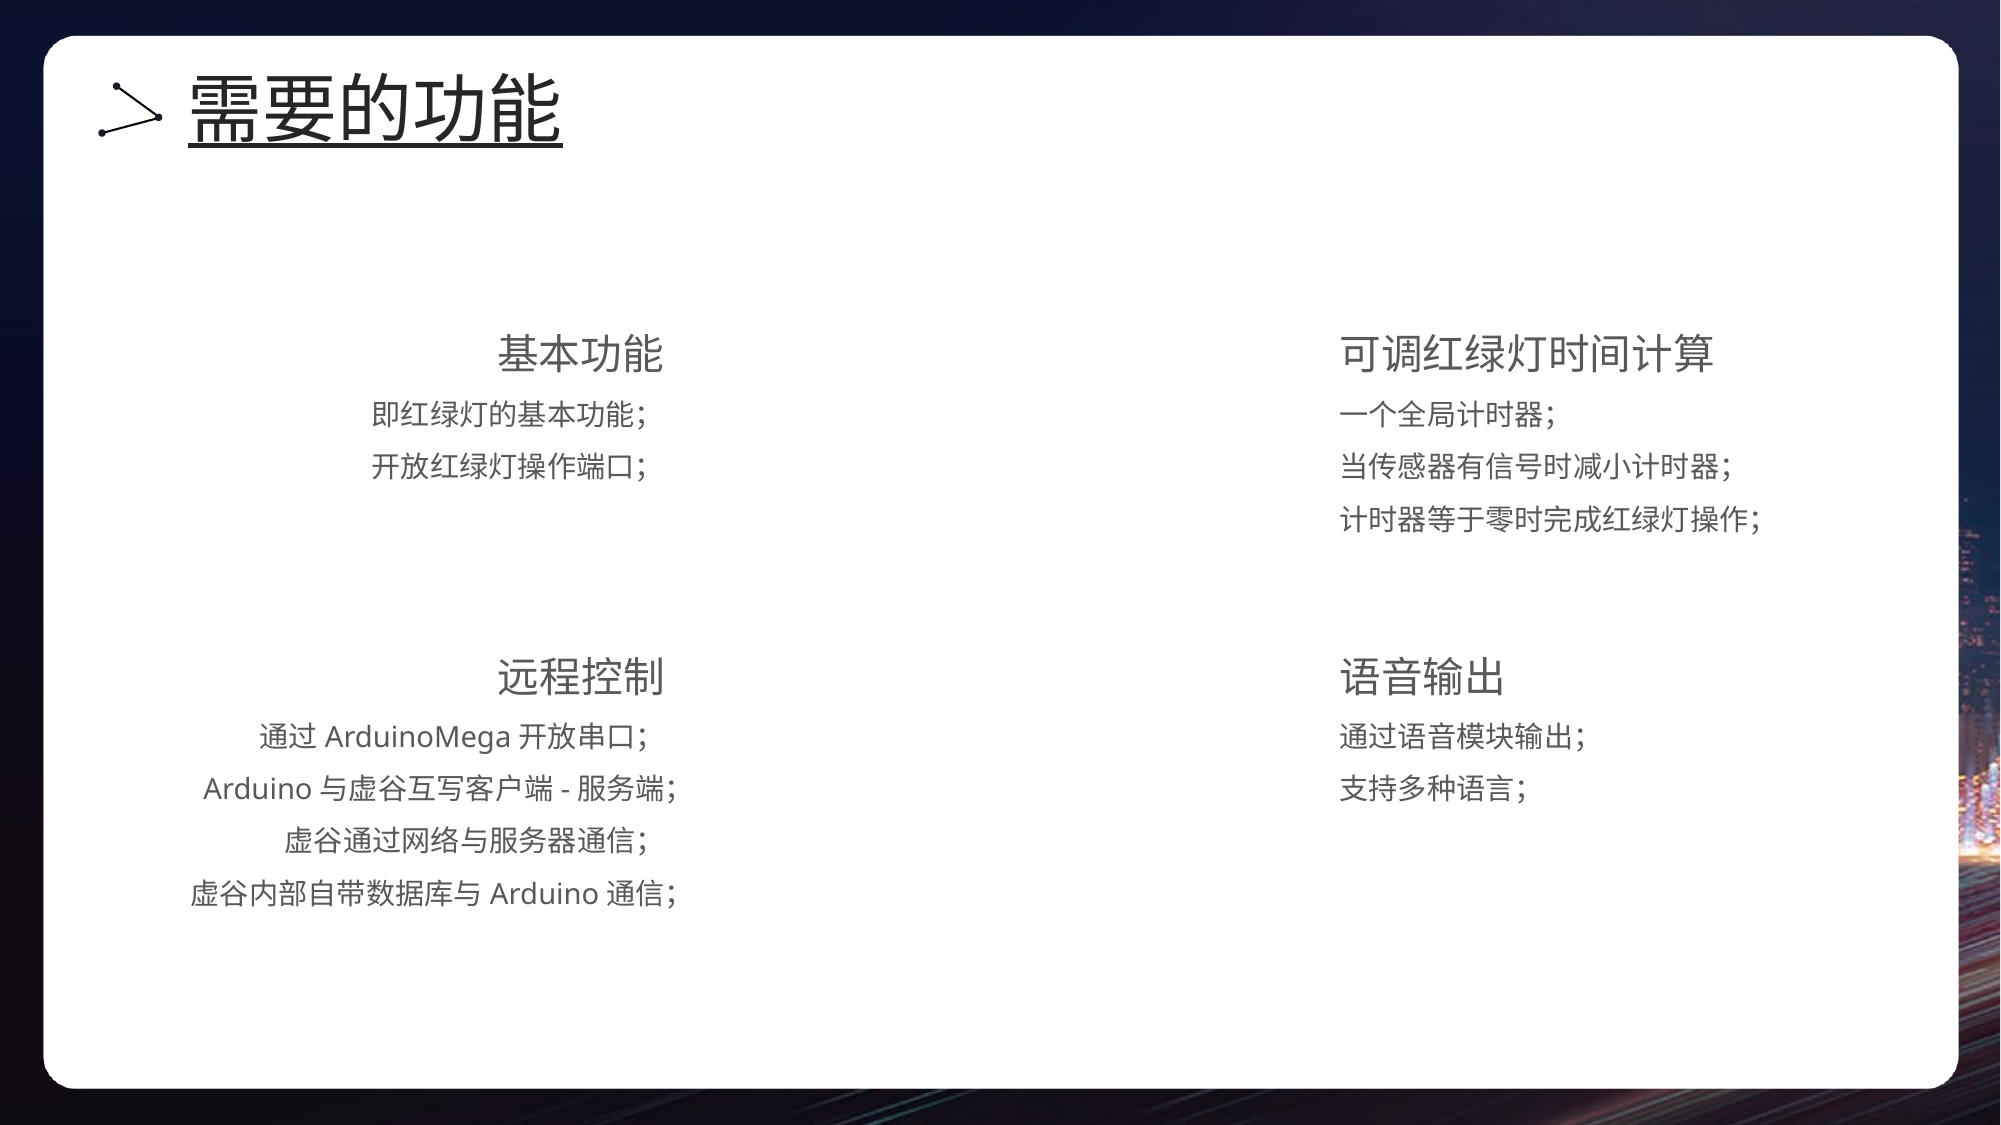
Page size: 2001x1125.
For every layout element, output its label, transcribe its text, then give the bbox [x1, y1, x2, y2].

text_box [98, 82, 163, 137]
text_box 远程控制 通过ArduinoMega开放串口； Arduino与虚谷互写客户端-服务端； 虚谷通过网络与服务器通信； 虚谷内部自带数据库与Arduino通信； [190, 625, 665, 911]
text_box 可调红绿灯时间计算 一个全局计时器； 当传感器有信号时减小计时器； 计时器等于零时完成红绿灯操作； [1339, 303, 1836, 536]
text_box 需要的功能 [173, 54, 796, 160]
text_box 基本功能 即红绿灯的基本功能； 开放红绿灯操作端口； [189, 303, 665, 484]
text_box 语音输出 通过语音模块输出； 支持多种语言； [1339, 625, 1835, 806]
picture [0, 0, 2001, 1125]
